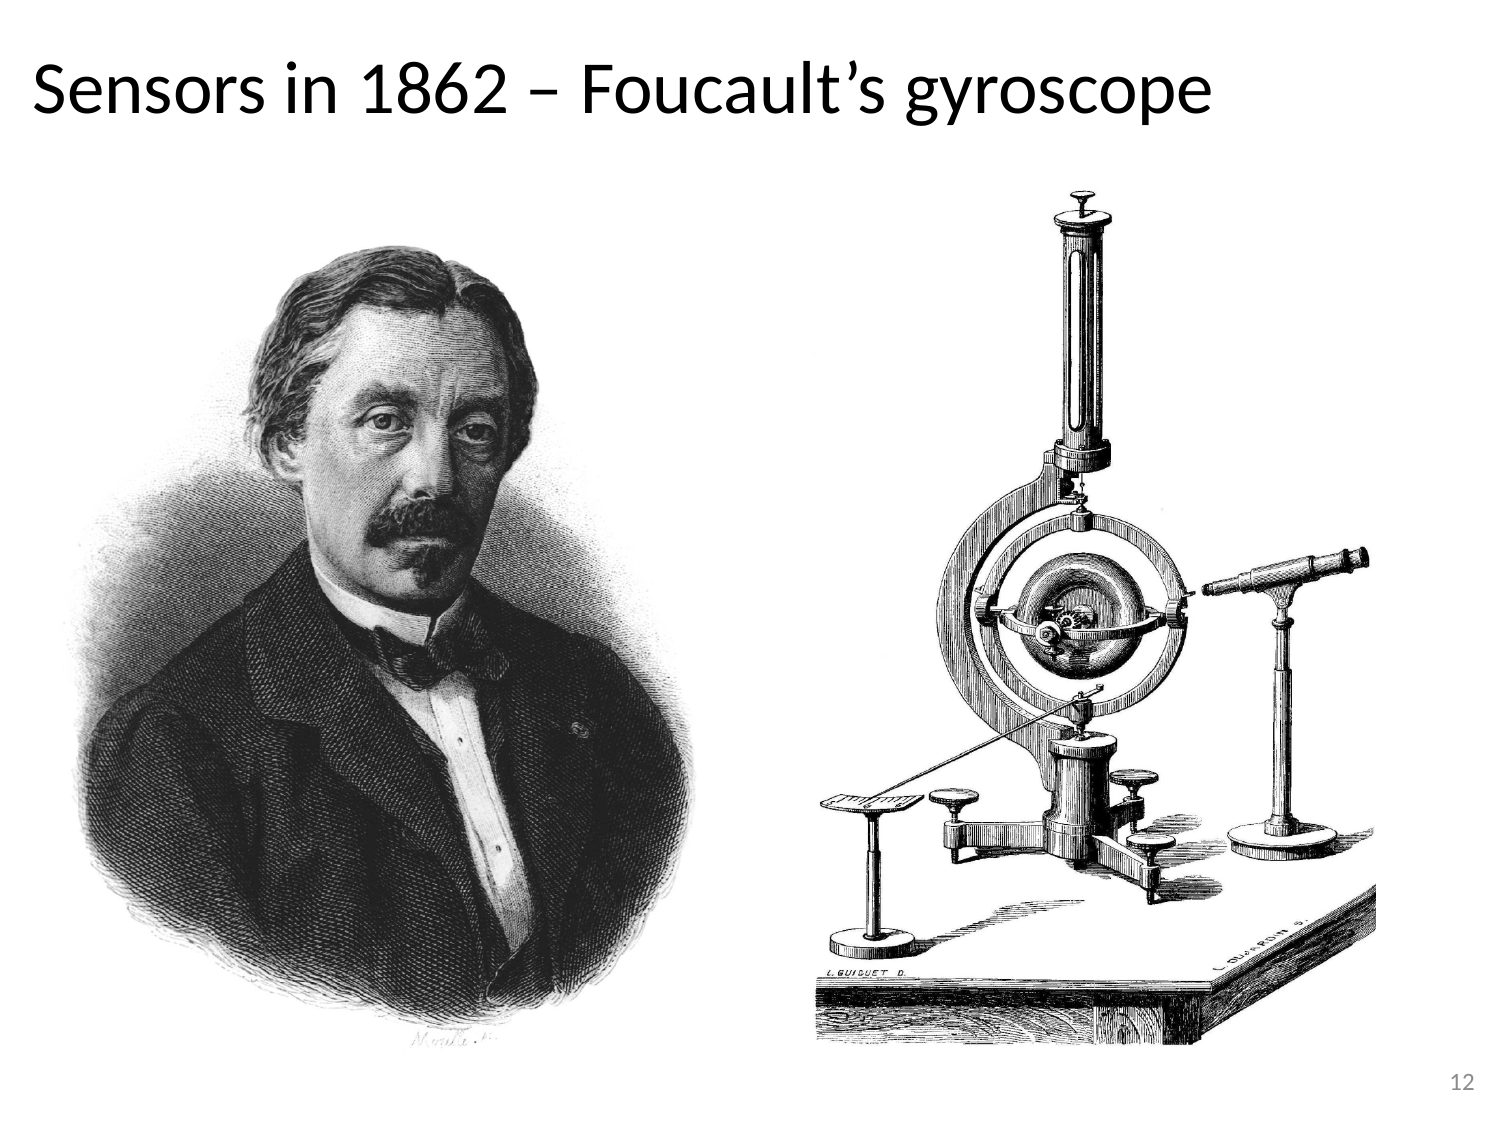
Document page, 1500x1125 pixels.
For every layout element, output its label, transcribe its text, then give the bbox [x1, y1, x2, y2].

title Sensors in 1862 – Foucault’s gyroscope [17, 30, 1368, 161]
slide_number 11 [1139, 1050, 1490, 1111]
picture [52, 243, 705, 1056]
picture [812, 184, 1377, 1047]
